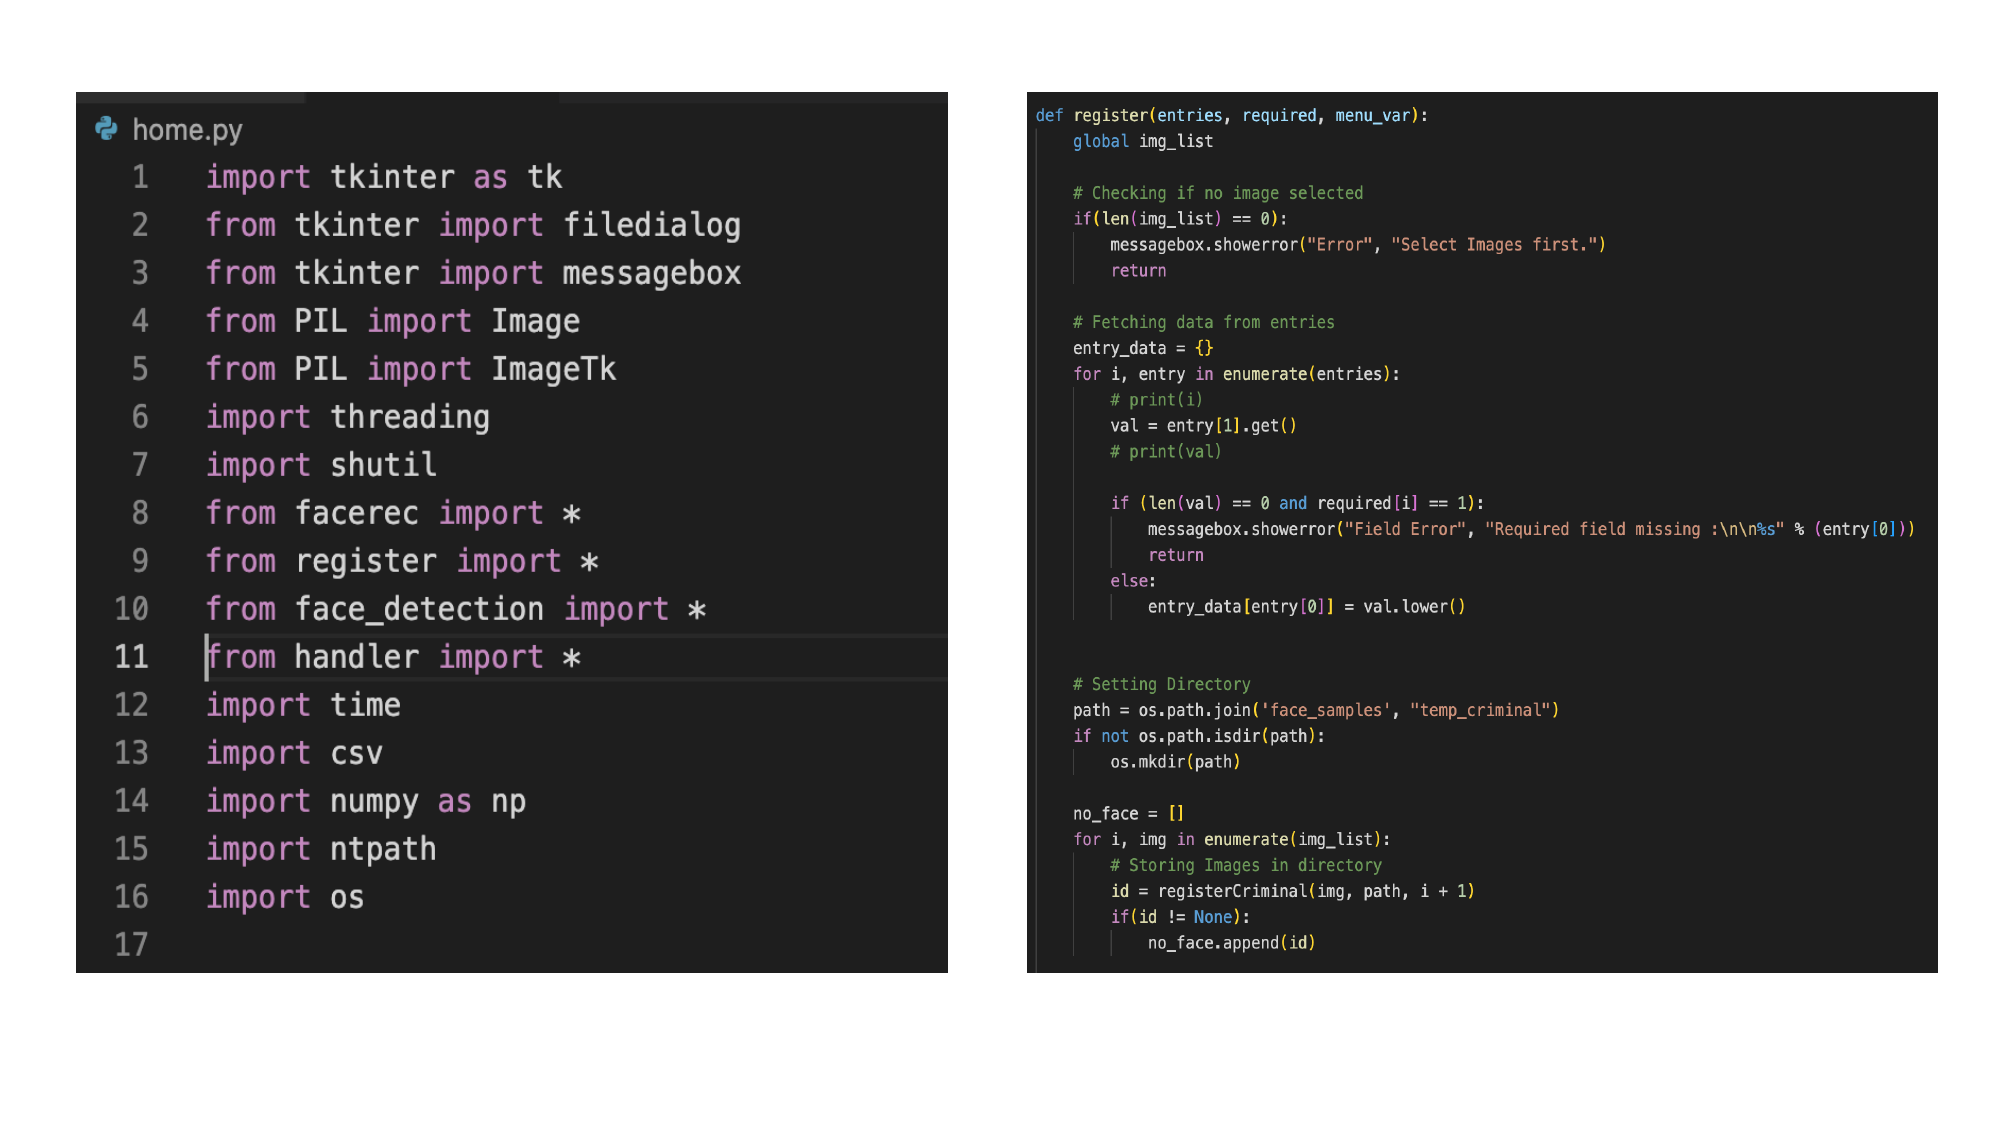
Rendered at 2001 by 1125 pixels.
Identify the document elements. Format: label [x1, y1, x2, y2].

picture [76, 92, 948, 974]
picture [1027, 92, 1938, 974]
